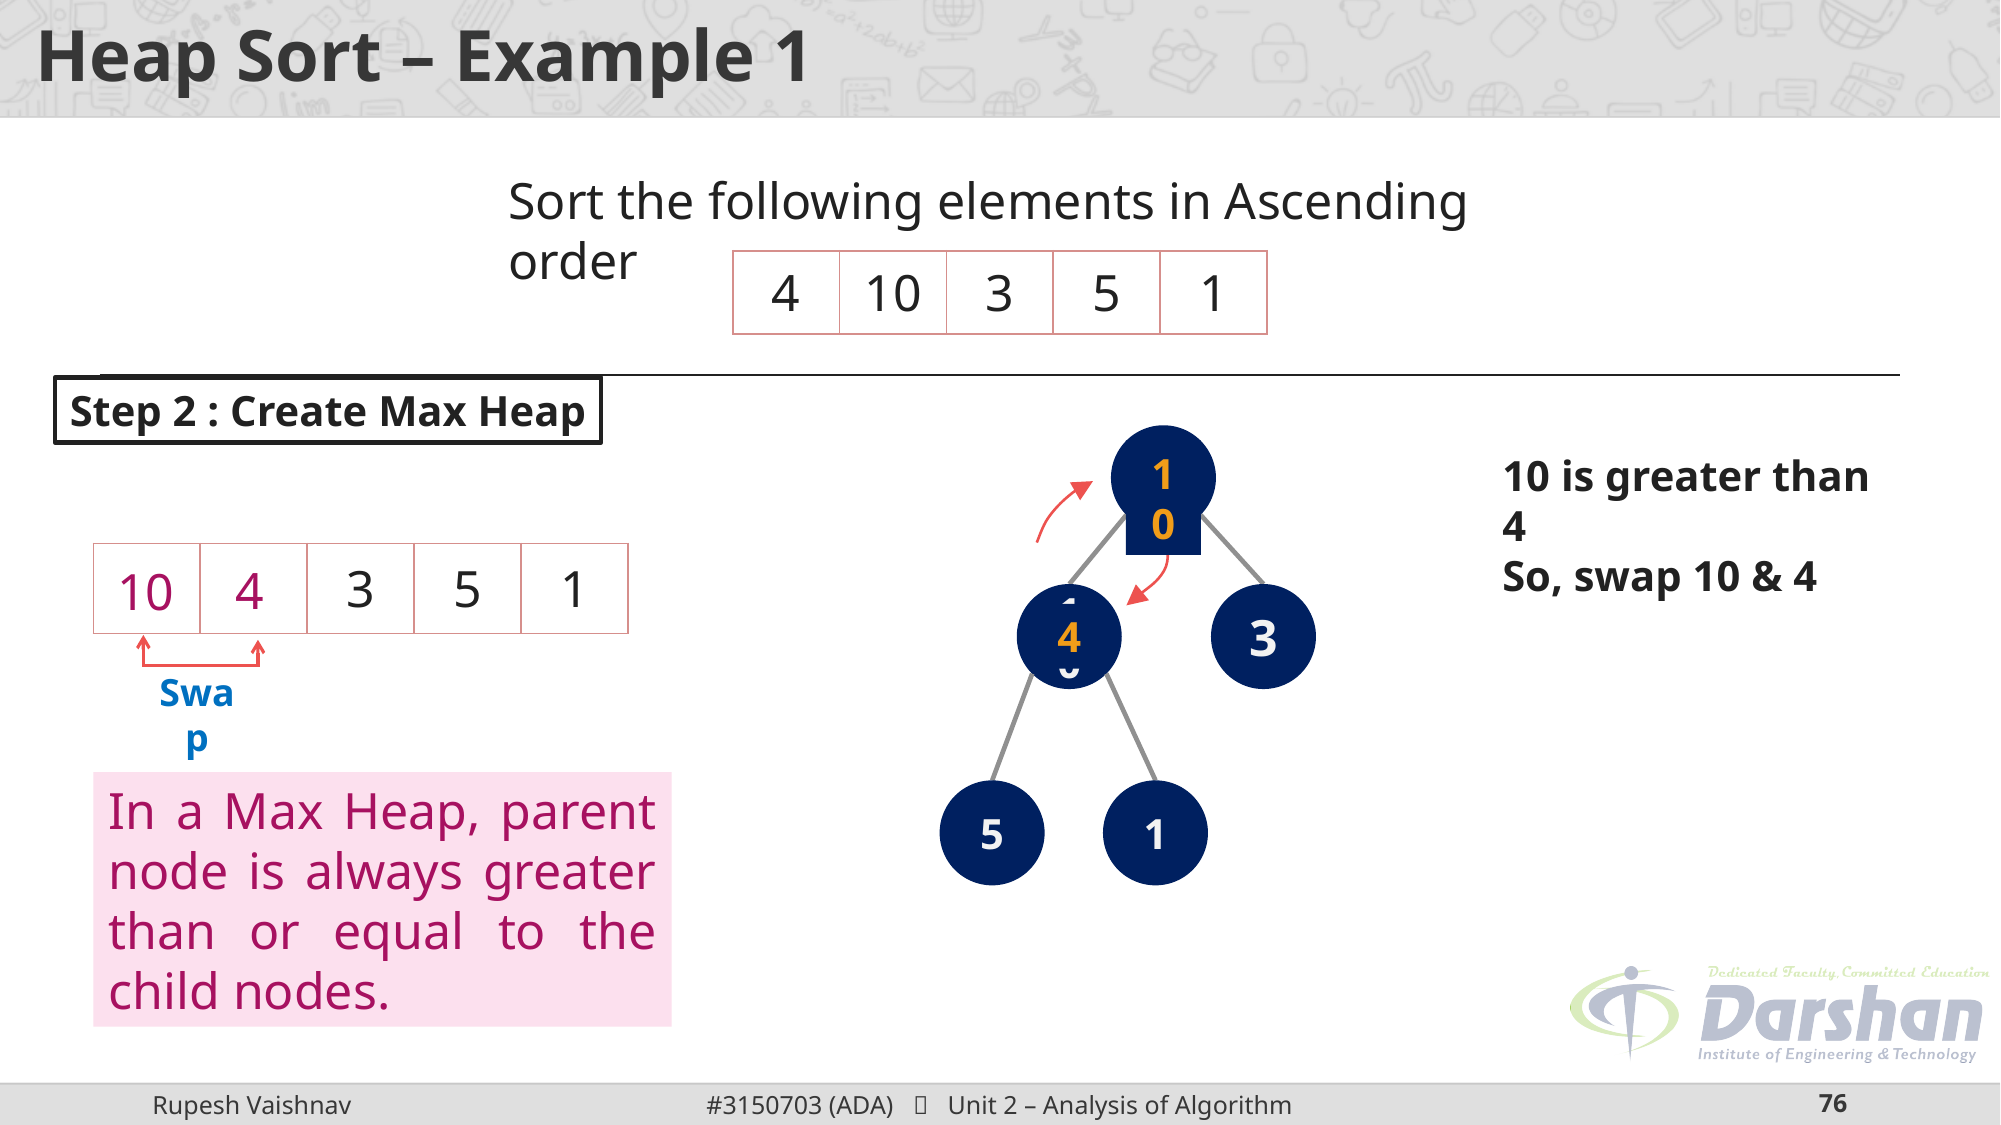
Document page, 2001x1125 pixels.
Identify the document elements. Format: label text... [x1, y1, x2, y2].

text_box 10 [1015, 583, 1123, 691]
table_header 5 [415, 544, 520, 633]
table_header 4 [734, 298, 839, 333]
title Heap Sort – Example 1 [0, 0, 2000, 117]
table_header 3 [947, 298, 1052, 333]
table_header 1 [1161, 298, 1266, 333]
text_box 5 [938, 779, 1046, 887]
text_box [1069, 514, 1127, 585]
text_box 4 [1109, 424, 1217, 514]
text_box 14 [1570, 966, 1990, 1063]
text_box Sort the following elements in Ascending order [493, 162, 1507, 298]
table_header 10 [201, 544, 306, 633]
table_header 3 [308, 544, 413, 633]
text_box [1126, 555, 1168, 606]
text_box In a Max Heap, parent node is always greater than or equal to the child nodes. [93, 772, 672, 1027]
table_header 5 [1054, 298, 1159, 333]
text_box Swap [134, 661, 260, 766]
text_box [992, 673, 1033, 781]
text_box 3 [1209, 583, 1318, 691]
text_box 1 [1101, 779, 1210, 887]
text_box 4 [204, 552, 295, 627]
table_header 10 [840, 298, 946, 333]
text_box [1106, 673, 1156, 781]
table_header 4 [94, 544, 199, 633]
text_box 4 [1031, 603, 1107, 669]
text_box Step 2 : Create Max Heap [55, 377, 602, 443]
text_box 10 is greater than 4 So, swap 10 & 4 [1487, 442, 1900, 608]
table_header 1 [522, 544, 627, 633]
text_box 10 [1125, 440, 1201, 555]
text_box [136, 634, 266, 661]
text_box 10 [100, 552, 191, 628]
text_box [1200, 514, 1264, 585]
text_box [1036, 481, 1093, 543]
